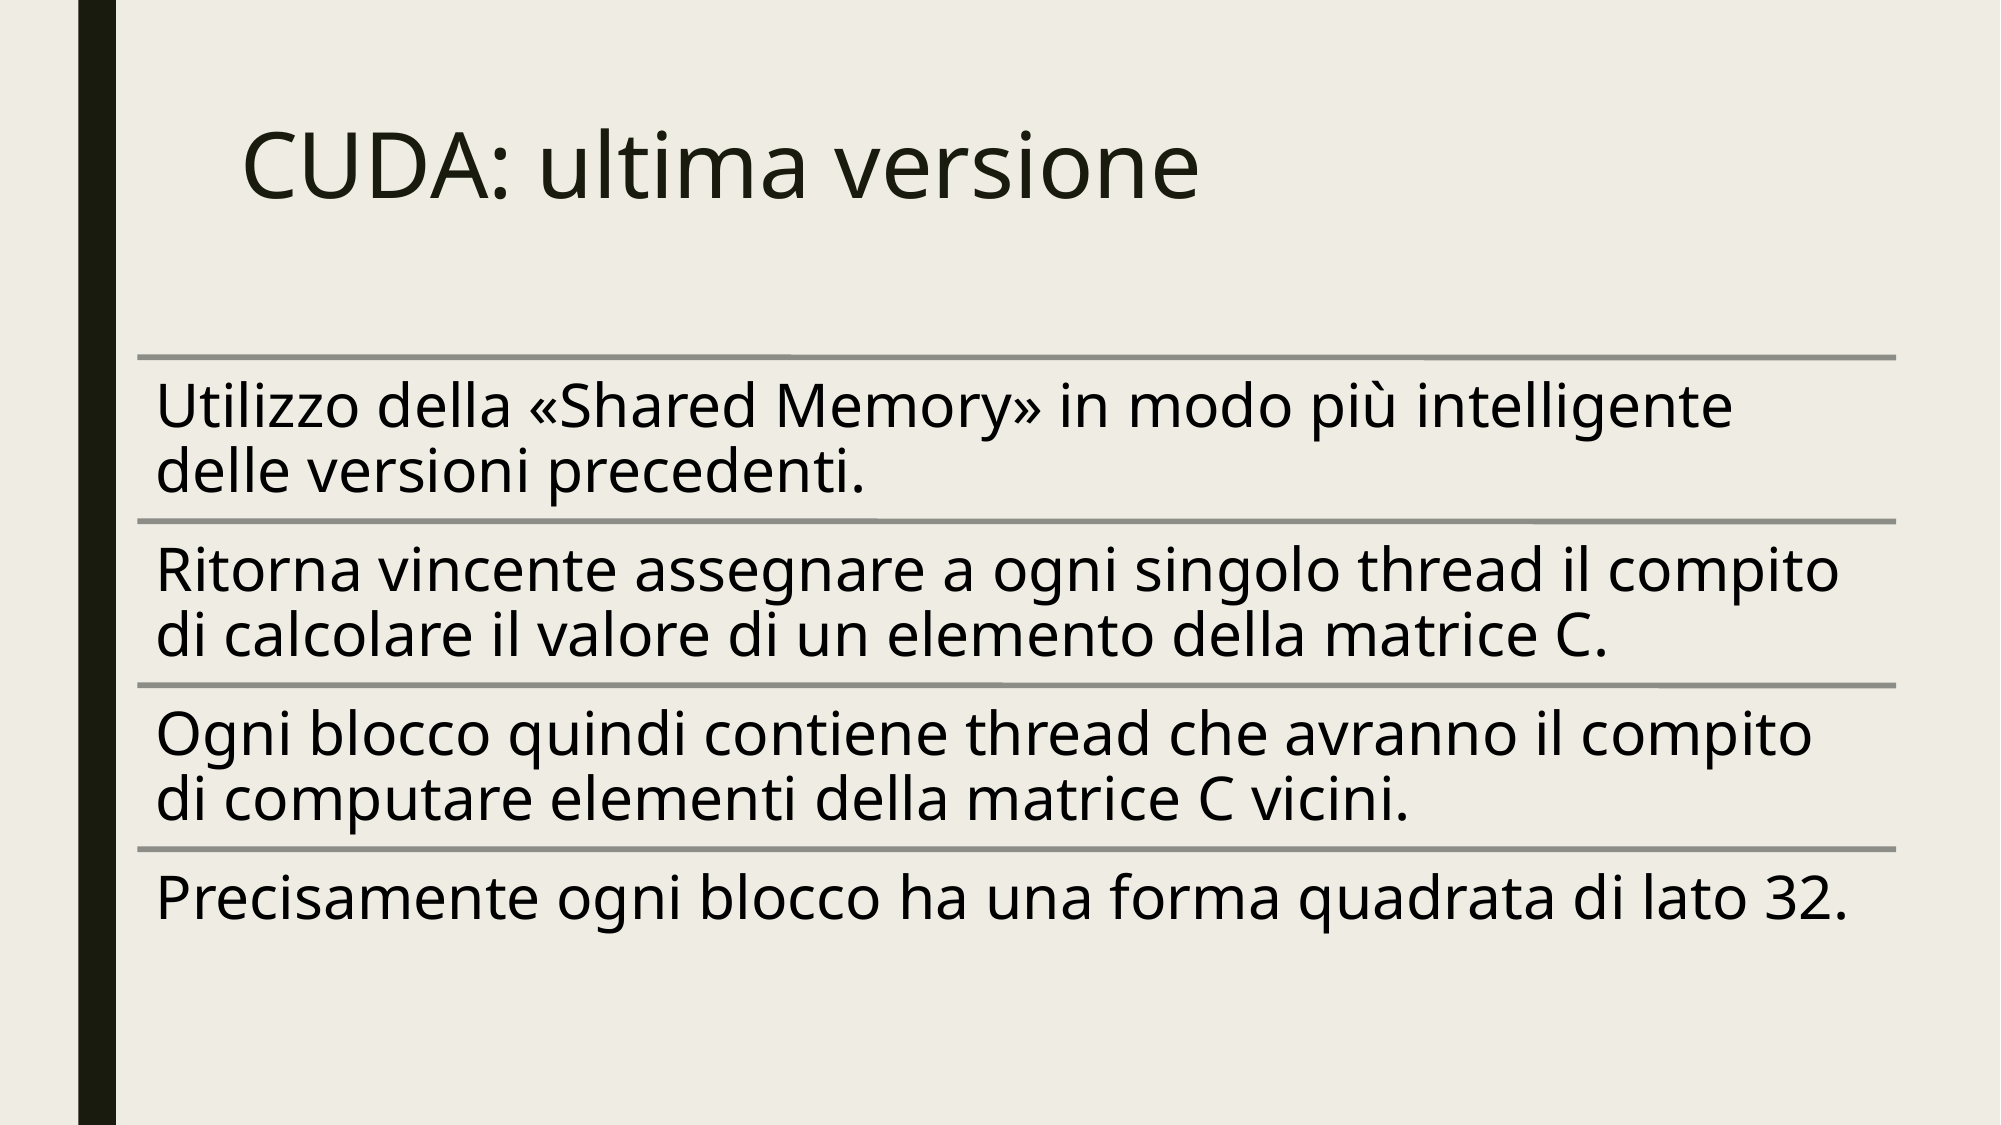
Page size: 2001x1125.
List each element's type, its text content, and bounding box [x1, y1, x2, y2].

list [137, 357, 1897, 1014]
title CUDA: ultima versione [225, 112, 1800, 354]
